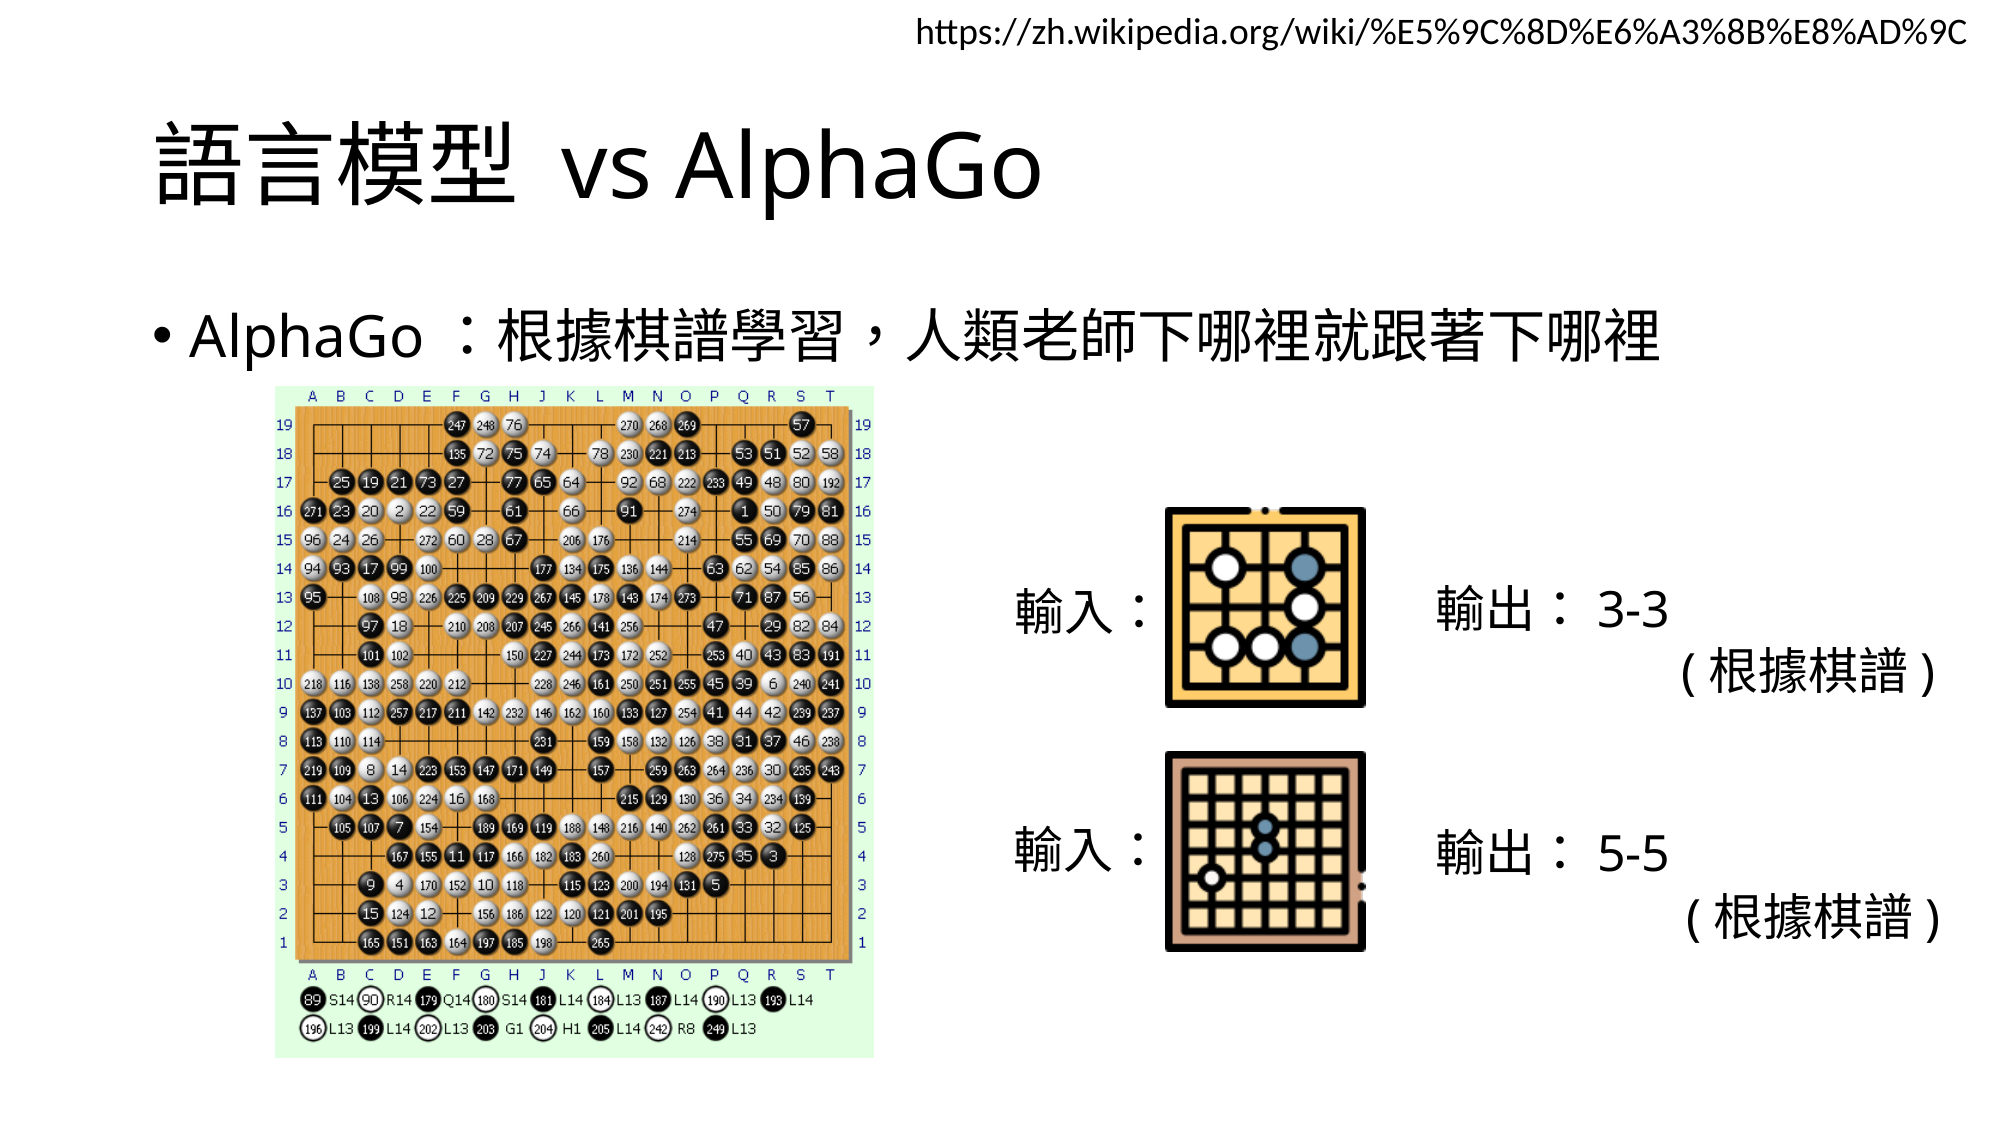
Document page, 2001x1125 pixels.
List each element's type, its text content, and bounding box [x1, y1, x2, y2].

picture [275, 386, 874, 1058]
title 語言模型 vs AlphaGo [137, 59, 1863, 278]
text_box https://zh.wikipedia.org/wiki/%E5%9C%8D%E6%A3%8B%E8%AD%9C [900, 0, 2000, 60]
list AlphaGo：根據棋譜學習，人類老師下哪裡就跟著下哪裡 [137, 299, 1863, 1014]
text_box (根據棋譜) [1671, 877, 2000, 953]
text_box 輸入： [998, 811, 1165, 887]
text_box 輸入： [999, 573, 1165, 649]
picture [1165, 751, 1366, 953]
text_box 輸出：5-5 [1420, 814, 1725, 889]
text_box 輸出：3-3 [1420, 570, 1754, 645]
picture [1165, 507, 1366, 709]
text_box (根據棋譜) [1667, 631, 2000, 707]
